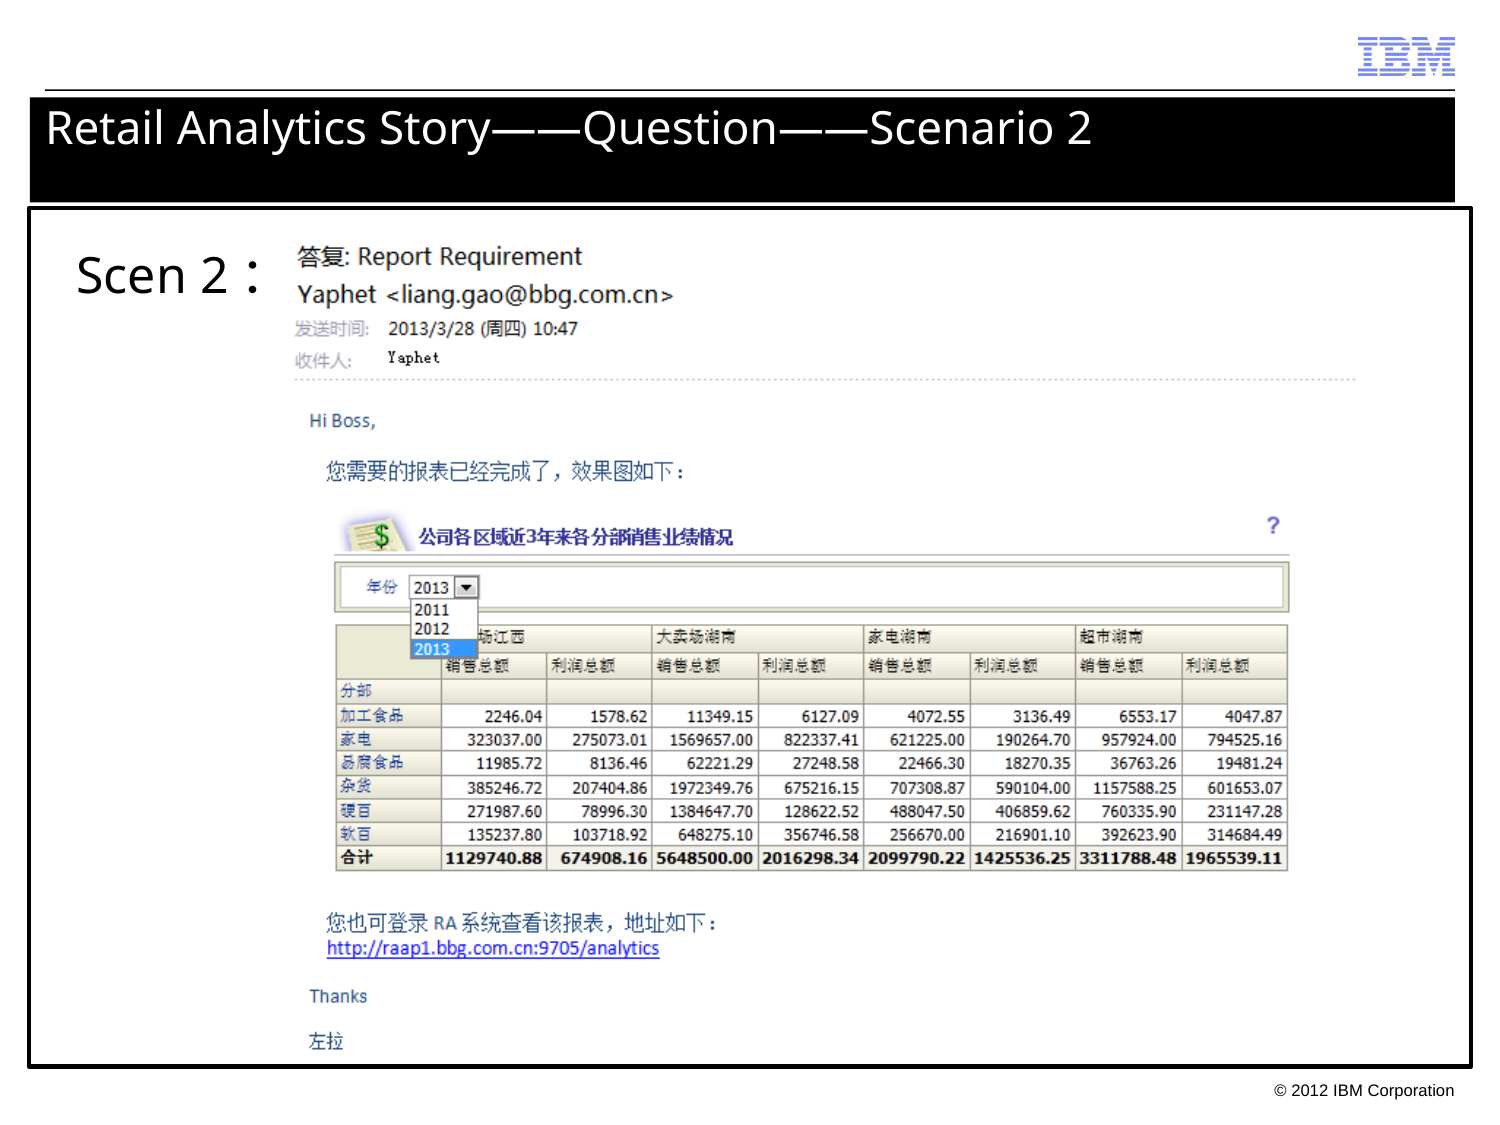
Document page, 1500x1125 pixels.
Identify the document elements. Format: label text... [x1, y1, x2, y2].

picture [289, 232, 1357, 1057]
text_box Scen 2： [61, 243, 283, 313]
text_box [27, 206, 1473, 1069]
picture [1358, 37, 1455, 76]
title Retail Analytics Story——Question——Scenario 2 [29, 97, 1456, 203]
